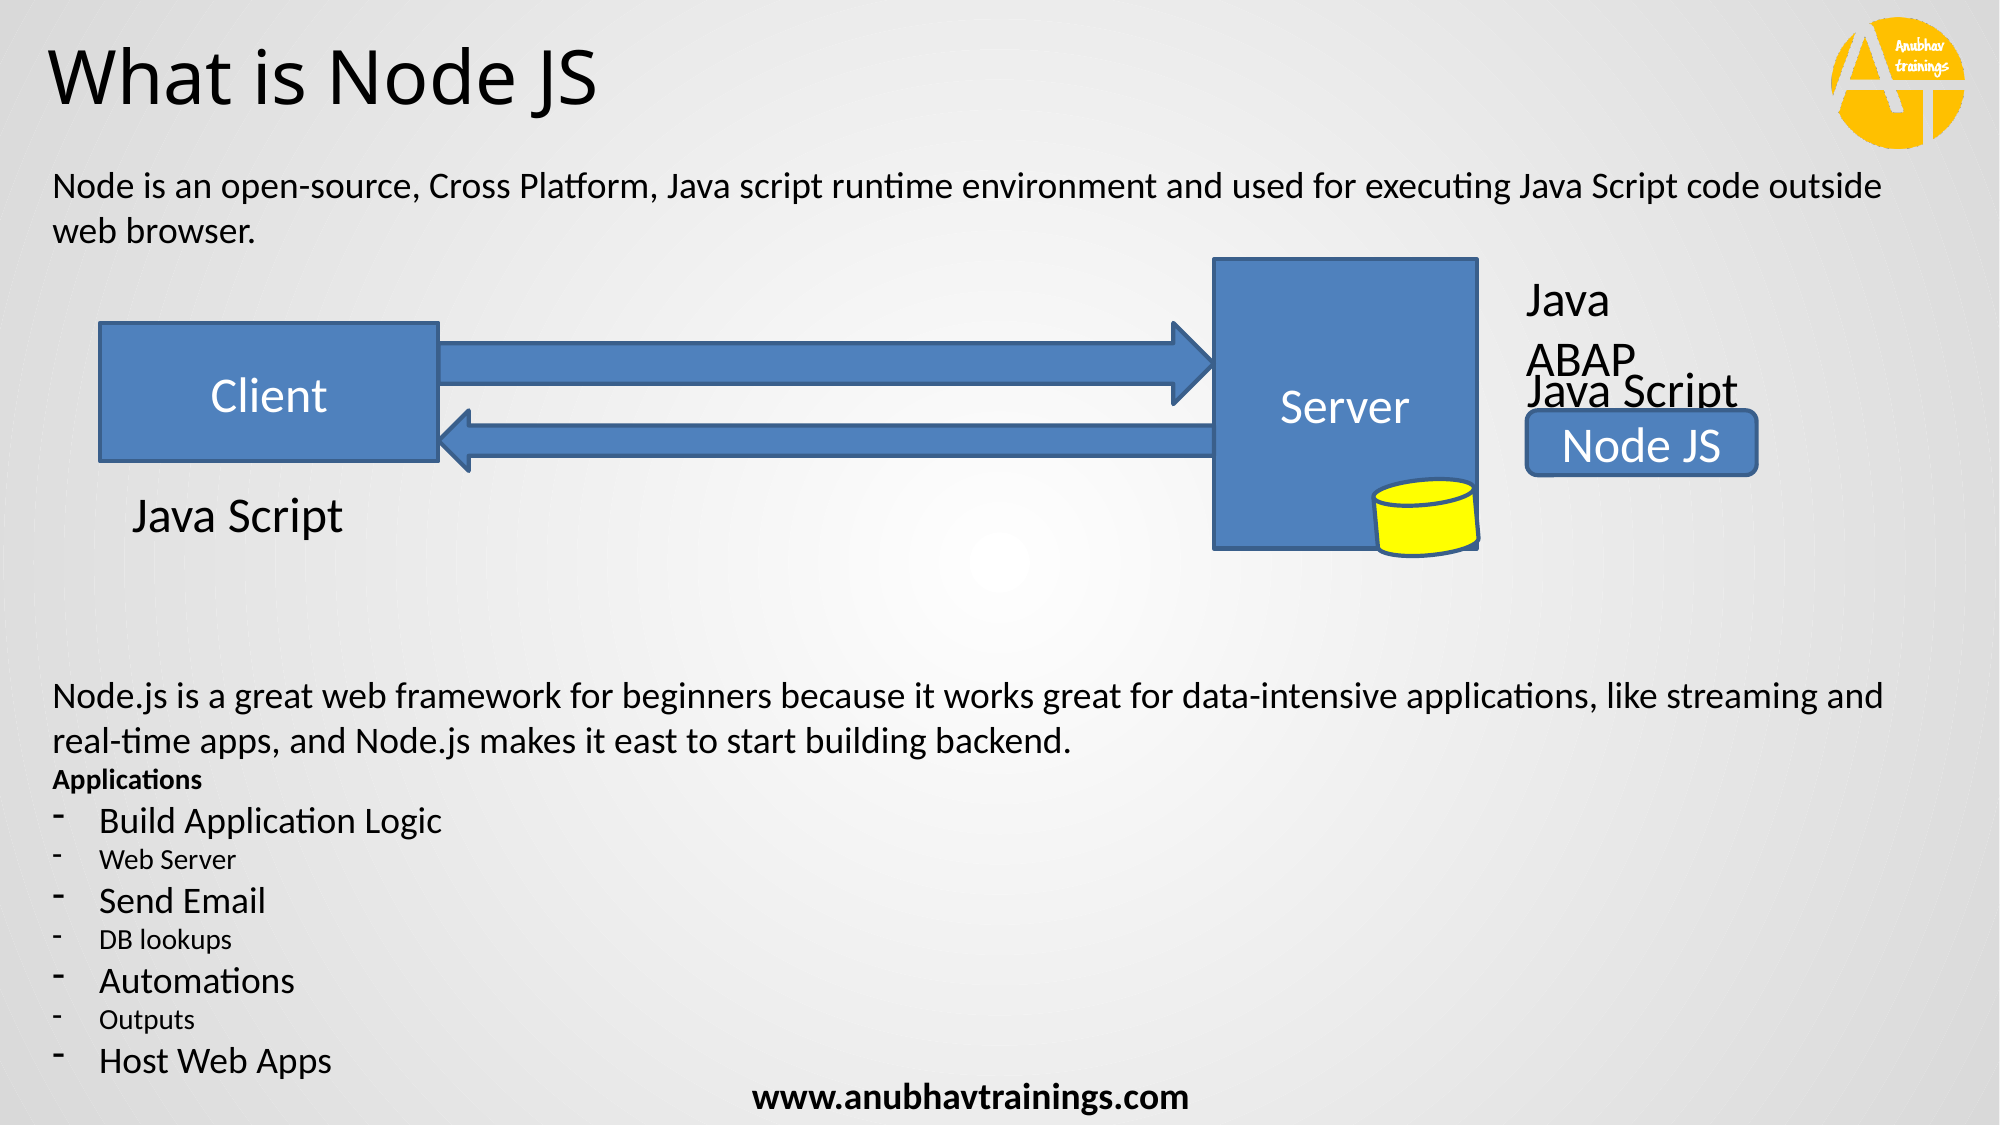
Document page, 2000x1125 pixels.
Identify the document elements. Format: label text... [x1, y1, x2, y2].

text_box Server [1212, 257, 1479, 551]
text_box [436, 320, 1217, 407]
text_box [1371, 476, 1481, 559]
text_box Client [98, 321, 440, 463]
text_box Node is an open-source, Cross Platform, Java script runtime environment and used for executing Java Script code outside web browser. Node.js is a great web framework for beginners because it works great for data-intensive applications, like streaming and real-time apps, and Node.js makes it east to start building backend. Applications Build Application Logic Web Server Send Email DB lookups Automations Outputs Host Web Apps [37, 153, 1962, 1088]
text_box Java ABAP [1510, 259, 1927, 455]
text_box What is Node JS [27, 16, 1813, 133]
text_box [436, 408, 1217, 473]
text_box Java Script [117, 475, 439, 550]
picture [1818, 8, 1972, 160]
text_box Node JS [1524, 408, 1759, 478]
text_box www.anubhavtrainings.com [737, 1088, 1319, 1125]
text_box Java Script [1512, 349, 1754, 425]
